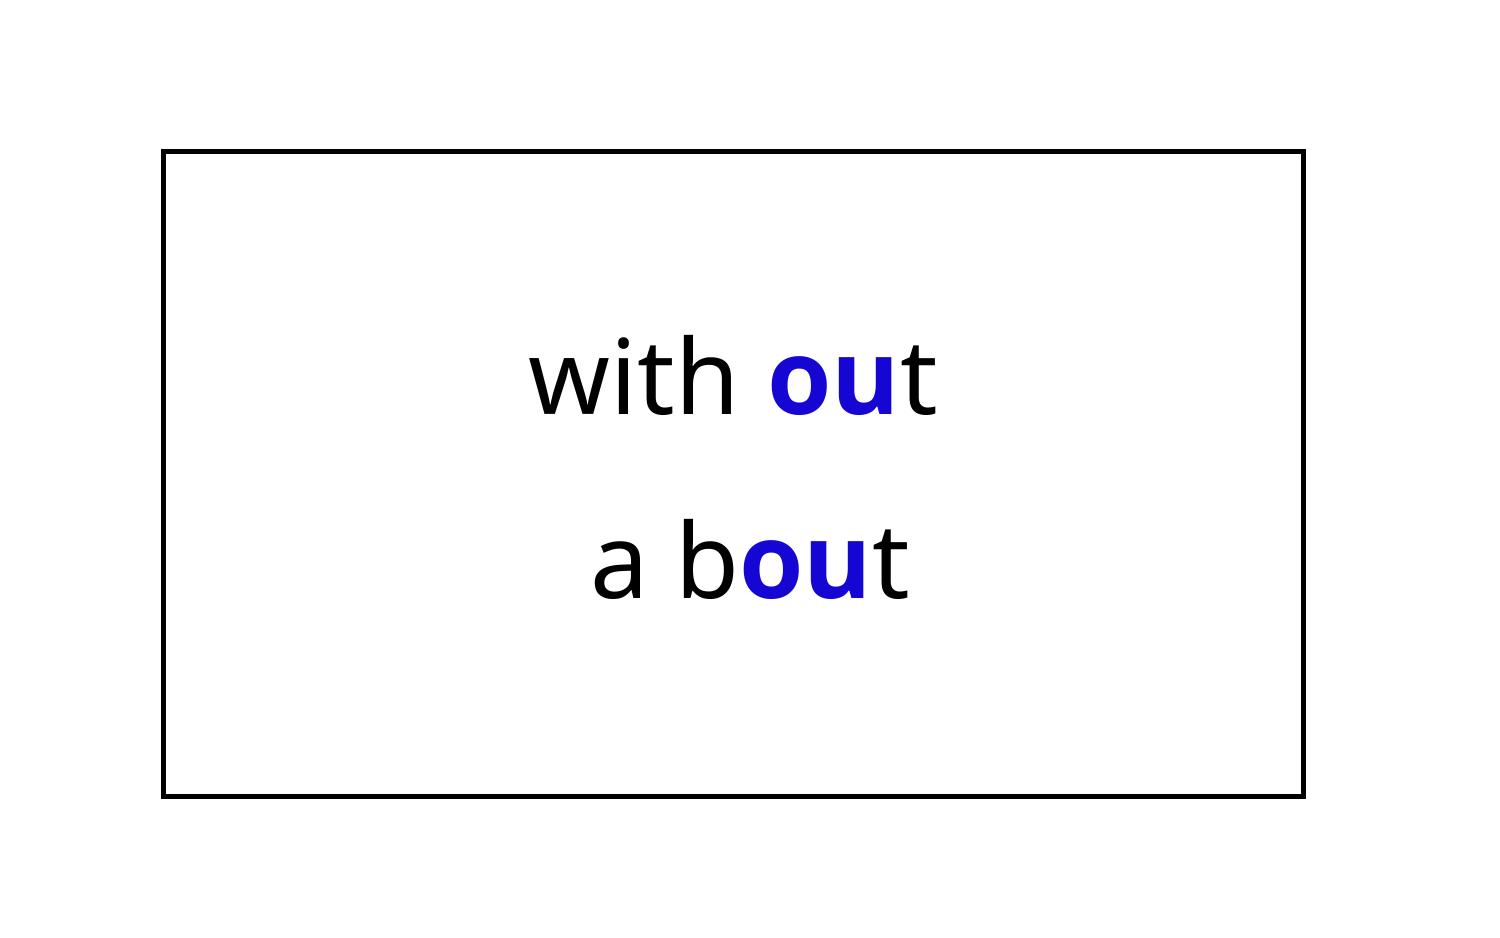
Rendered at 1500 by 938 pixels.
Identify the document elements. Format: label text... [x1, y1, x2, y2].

text_box a bout [575, 424, 925, 627]
text_box [163, 150, 1304, 797]
